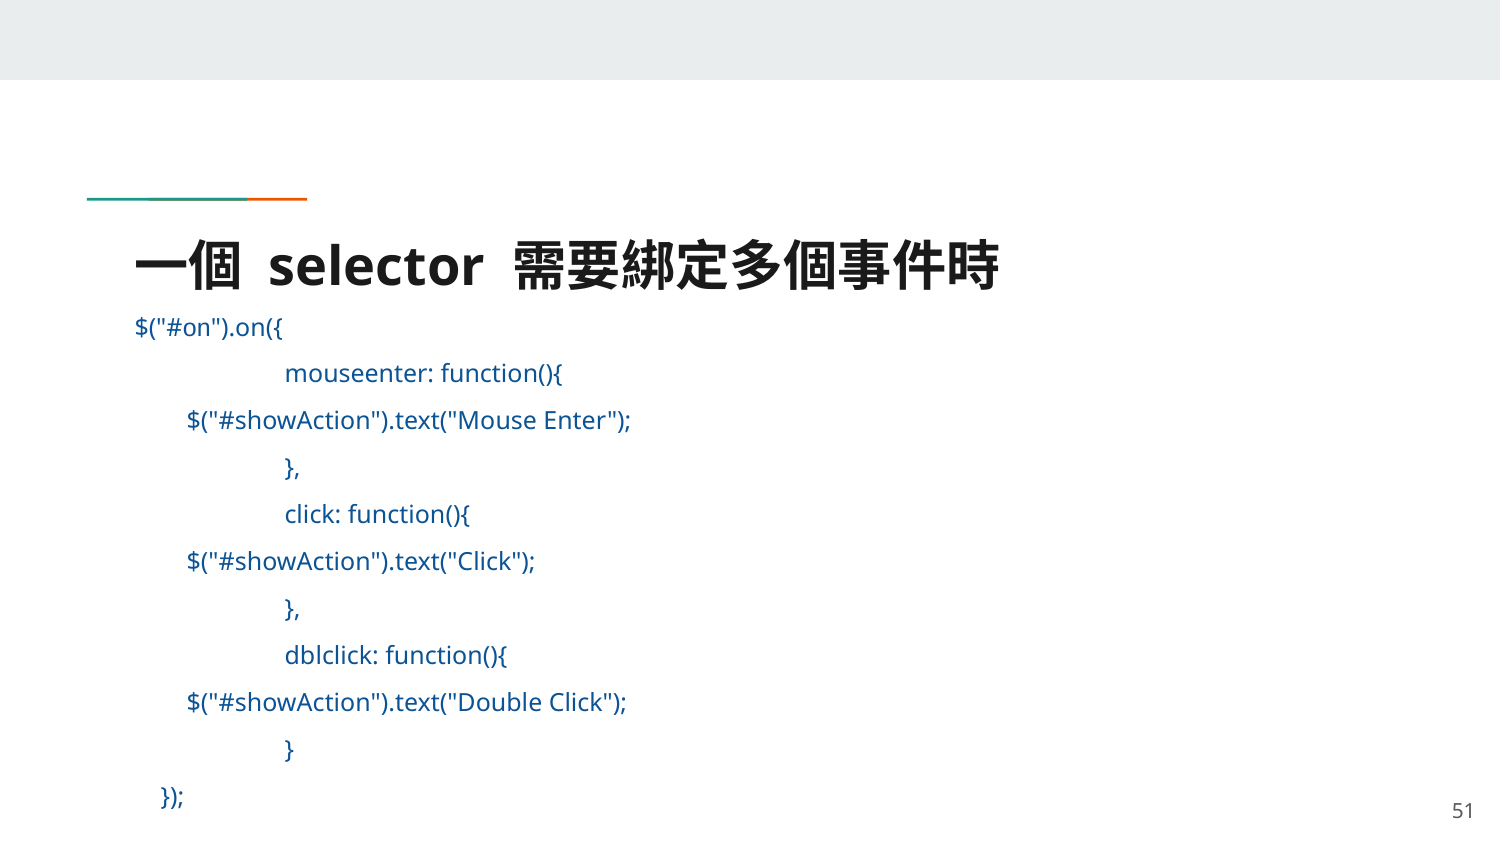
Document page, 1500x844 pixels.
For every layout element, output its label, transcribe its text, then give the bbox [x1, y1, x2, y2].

slide_number ‹#› [1400, 779, 1491, 844]
text_box $("#on").on({ mouseenter: function(){ $("#showAction").text("Mouse Enter"); }, click: function(){ $("#showAction").text("Click"); }, dblclick: function(){ $("#showAction").text("Double Click"); } }); [119, 291, 1176, 832]
title 一個 selector 需要綁定多個事件時 [119, 216, 1381, 305]
